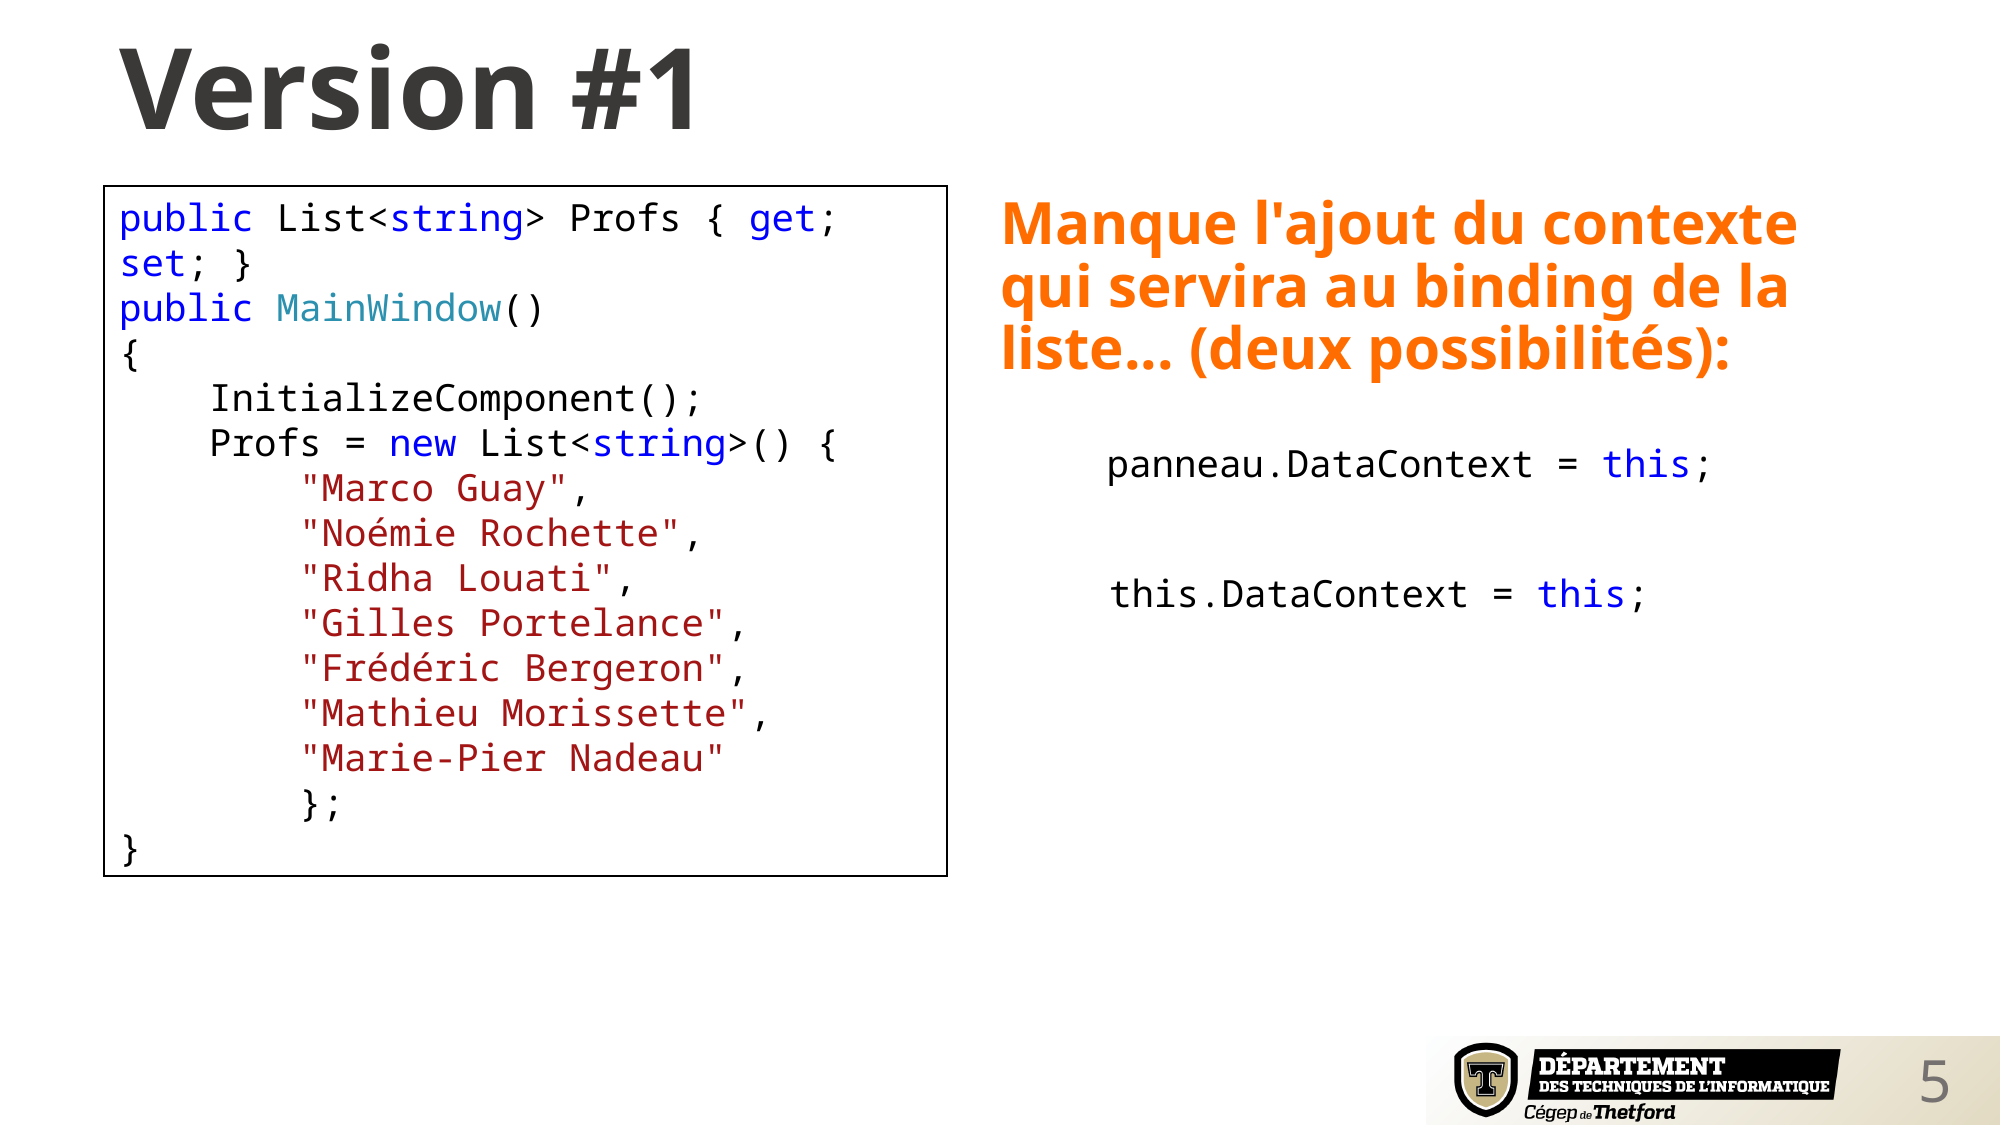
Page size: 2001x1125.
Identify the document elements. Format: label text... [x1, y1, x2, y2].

picture [1426, 1036, 1870, 1125]
text_box panneau.DataContext = this; [1091, 432, 1729, 492]
title Version #1 [104, 0, 2000, 187]
text_box public List<string> Profs { get; set; } public MainWindow() { InitializeComponent(); Profs = new List<string>() { "Marco Guay", "Noémie Rochette", "Ridha Louati", "Gilles Portelance", "Frédéric Bergeron", "Mathieu Morissette", "Marie-Pier Nadeau" }; } [103, 185, 948, 877]
subtitle Manque l'ajout du contexte qui servira au binding de la liste... (deux possibilités): [985, 186, 1884, 433]
text_box this.DataContext = this; [1094, 562, 1664, 623]
